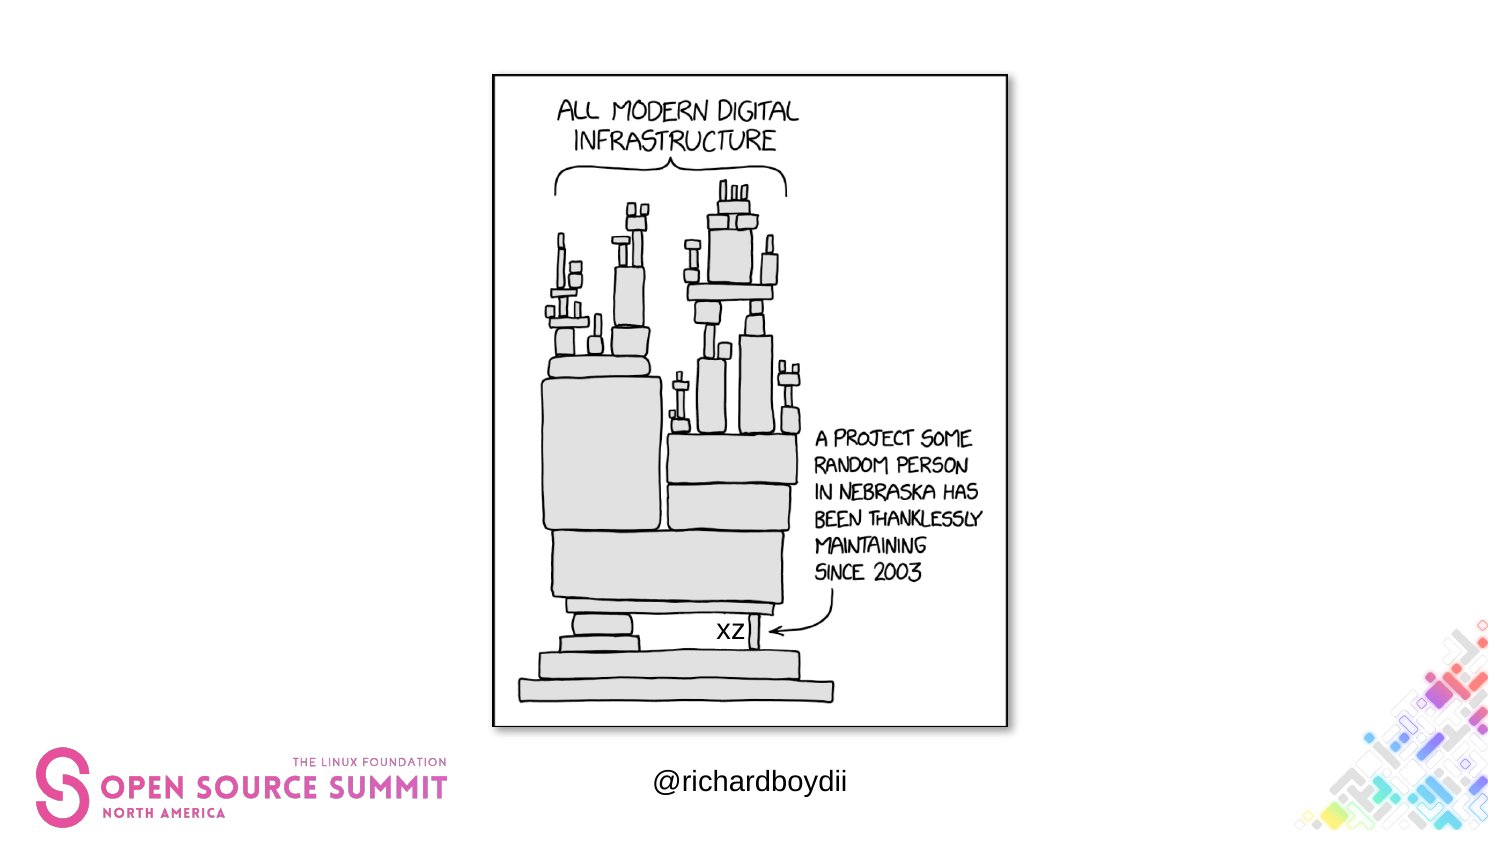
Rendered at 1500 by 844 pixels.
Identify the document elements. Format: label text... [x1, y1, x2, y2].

picture [1294, 620, 1488, 830]
text_box @richardboydii [570, 755, 929, 805]
picture [36, 747, 447, 828]
picture [492, 73, 1008, 727]
